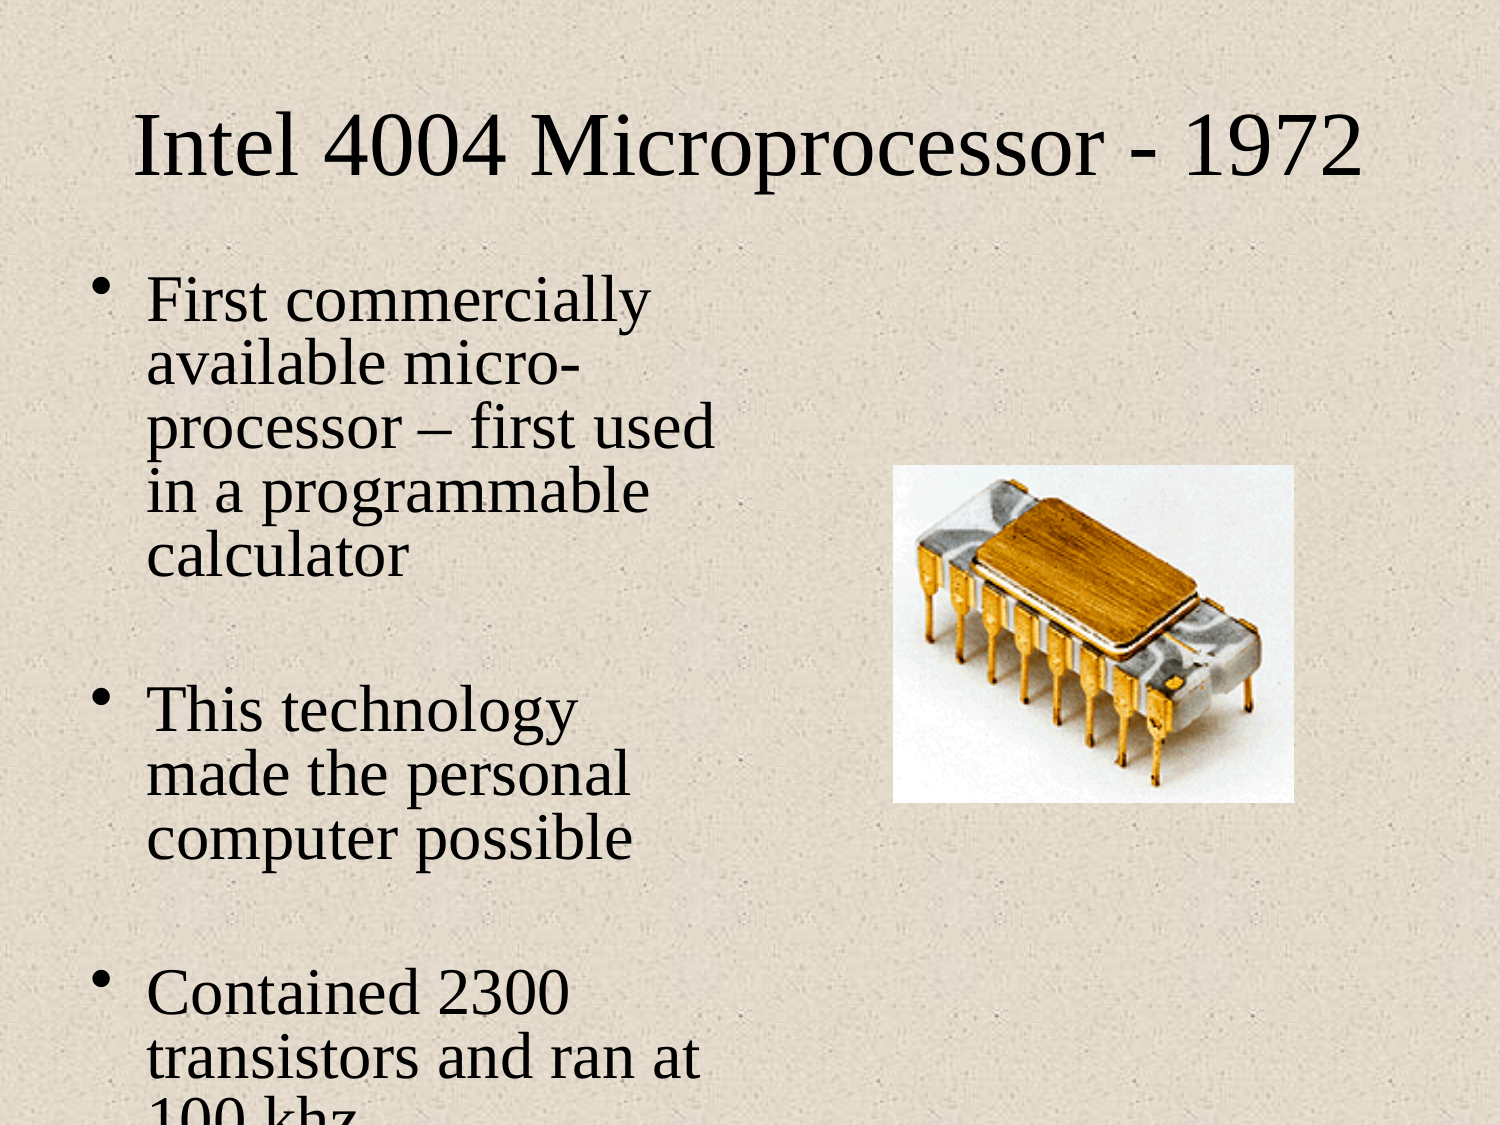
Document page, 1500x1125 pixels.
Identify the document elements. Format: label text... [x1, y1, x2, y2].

list First commercially available micro-processor – first used in a programmable calculator This technology made the personal computer possible Contained 2300 transistors and ran at 100 khz [75, 262, 737, 1006]
title Intel 4004 Microprocessor - 1972 [75, 45, 1425, 233]
picture [0, 0, 1500, 1125]
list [893, 465, 1294, 803]
